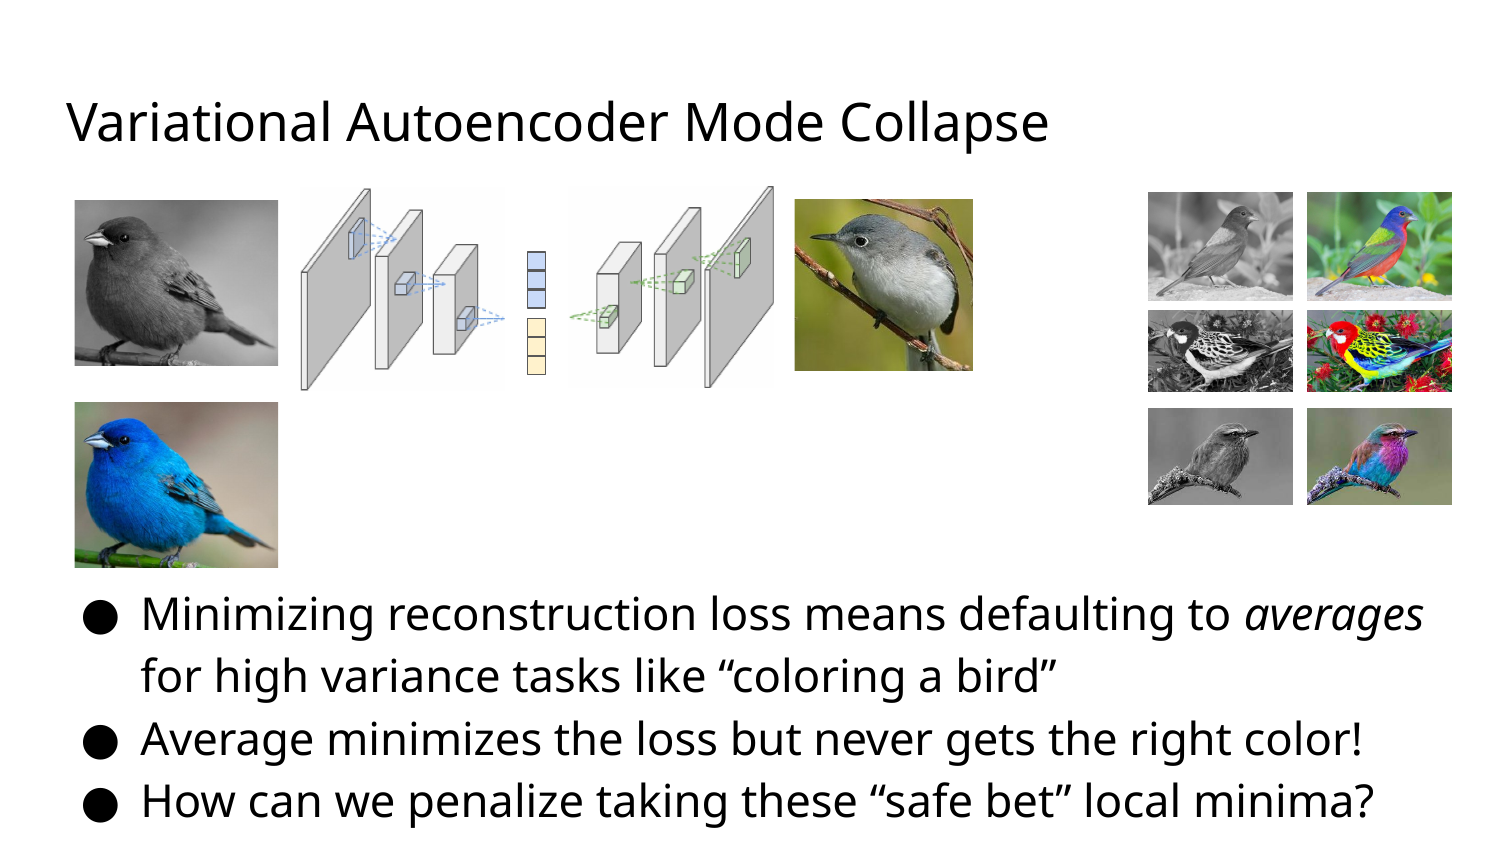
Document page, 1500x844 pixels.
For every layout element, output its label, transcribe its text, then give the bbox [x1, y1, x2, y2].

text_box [300, 186, 774, 391]
title Variational Autoencoder Mode Collapse [51, 72, 1449, 167]
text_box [1148, 191, 1452, 505]
picture [794, 199, 974, 371]
picture [74, 402, 279, 568]
list Minimizing reconstruction loss means defaulting to averages for high variance tasks like “coloring a bird” Average minimizes the loss but never gets the right color! How can we penalize taking these “safe bet” local minima? [51, 561, 1449, 844]
picture [74, 199, 279, 366]
